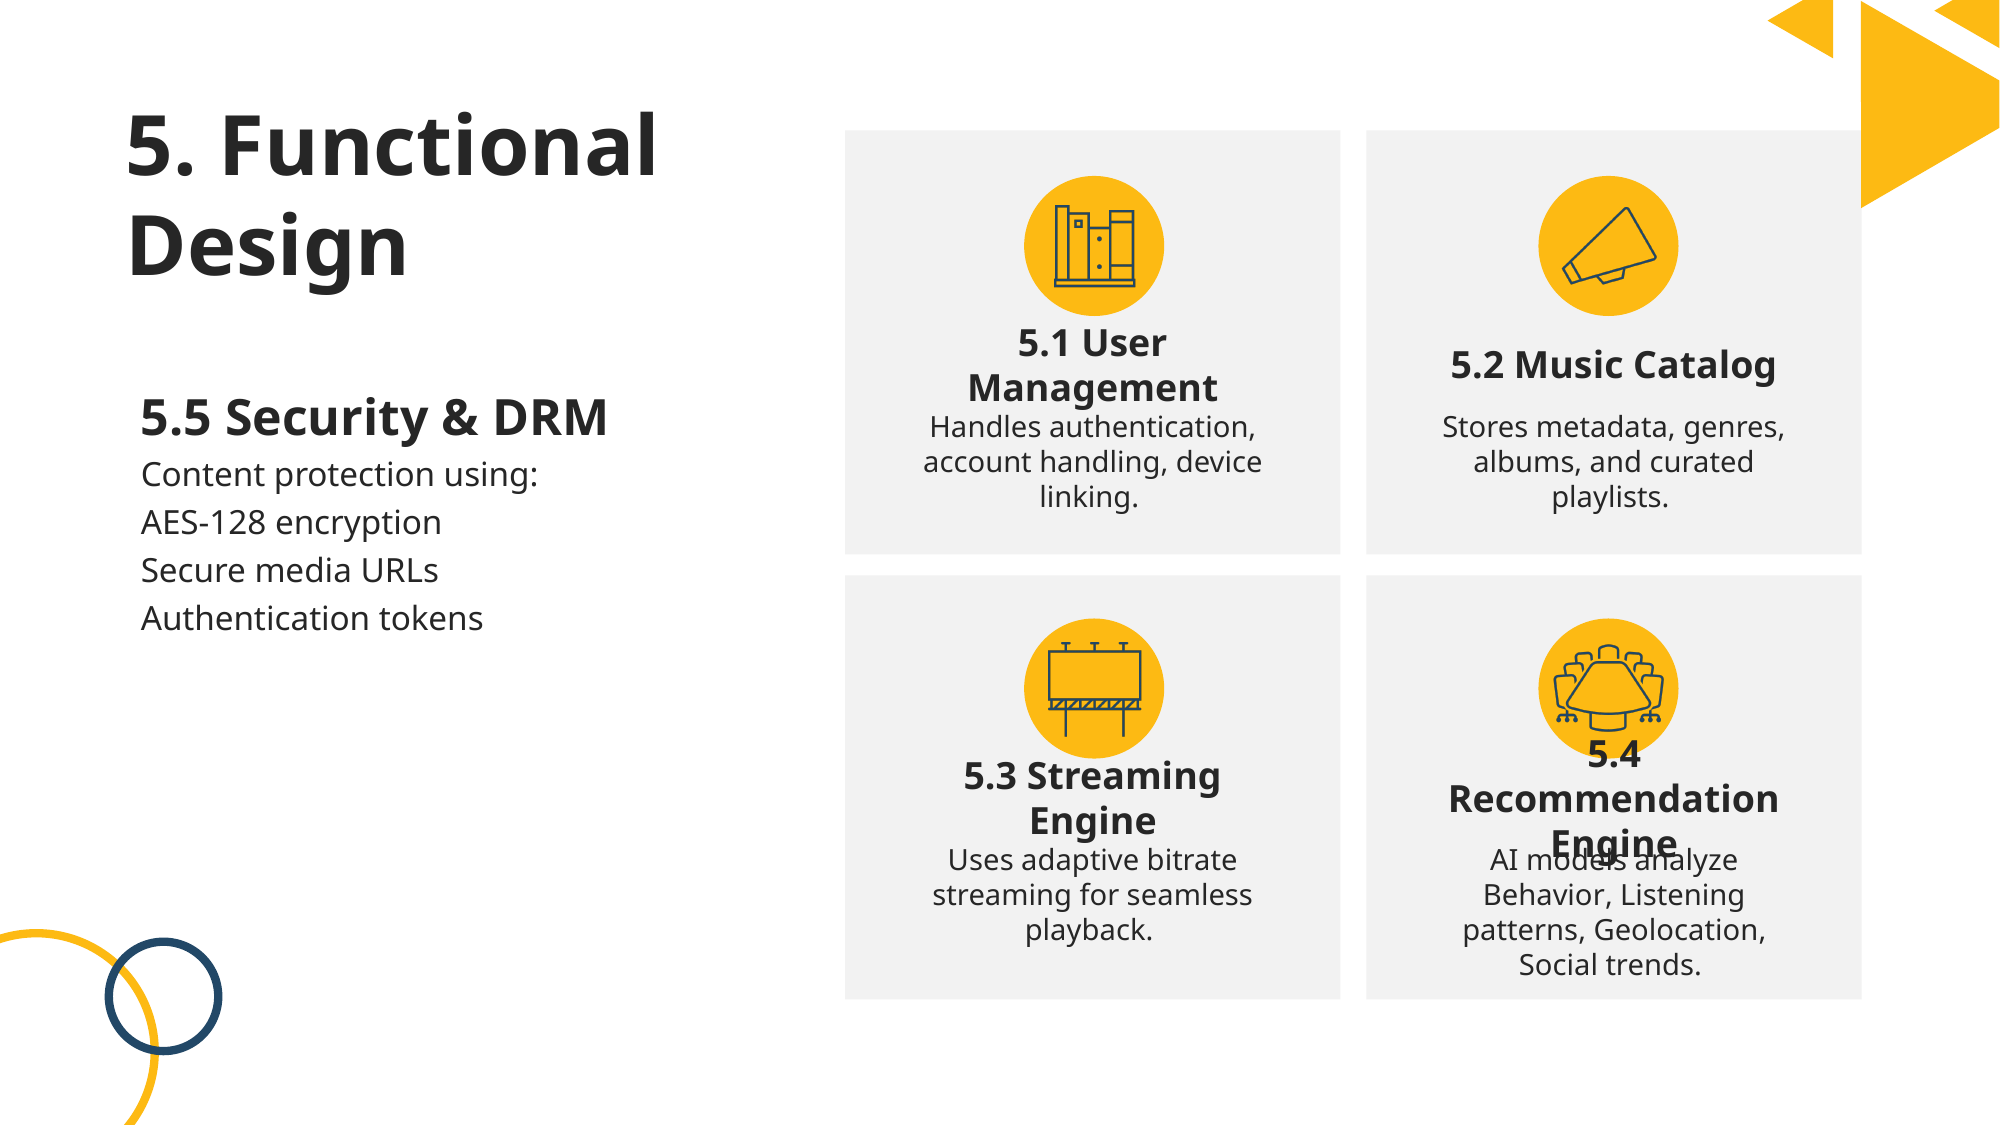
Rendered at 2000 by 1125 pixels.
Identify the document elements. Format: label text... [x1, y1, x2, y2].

text_box [106, 939, 221, 1054]
text_box 5. Functional Design [125, 91, 766, 292]
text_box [1366, 130, 1862, 555]
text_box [844, 130, 1341, 555]
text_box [1366, 575, 1862, 1000]
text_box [1767, 0, 2000, 209]
text_box 5.5 Security & DRM Content protection using: AES-128 encryption Secure media URLs Authentication tokens [140, 373, 781, 664]
text_box [0, 931, 157, 1125]
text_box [844, 575, 1341, 1000]
